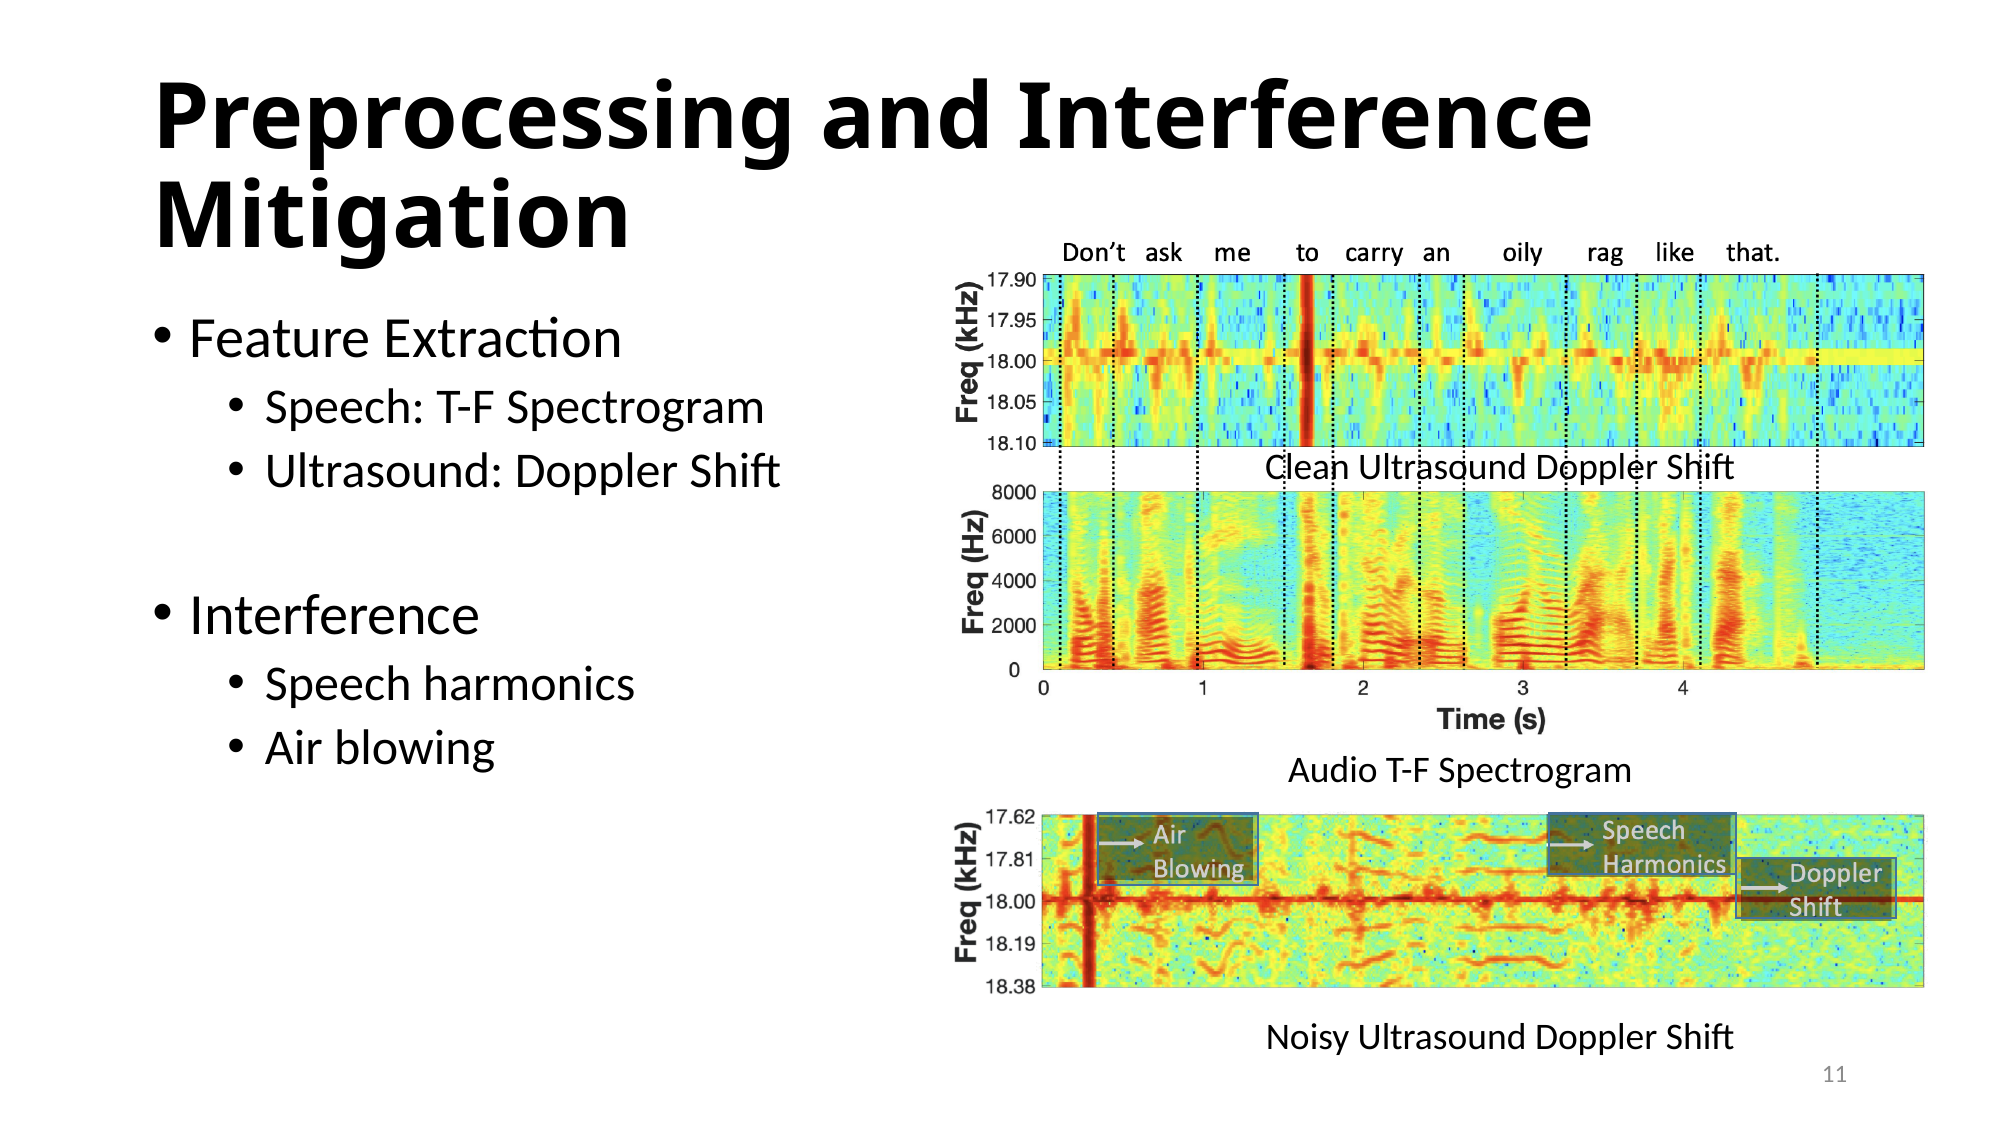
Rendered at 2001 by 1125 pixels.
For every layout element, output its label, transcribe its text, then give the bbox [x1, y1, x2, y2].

title Preprocessing and Interference Mitigation [137, 59, 1863, 278]
picture [936, 804, 1936, 1007]
list Feature Extraction Speech: T-F Spectrogram Ultrasound: Doppler Shift Interference Speech harmonics Air blowing [137, 299, 911, 1014]
picture [936, 232, 1936, 738]
text_box Noisy Ultrasound Doppler Shift [1233, 1007, 1768, 1065]
text_box Audio T-F Spectrogram [1233, 738, 1688, 798]
slide_number 11 [1412, 1042, 1863, 1103]
